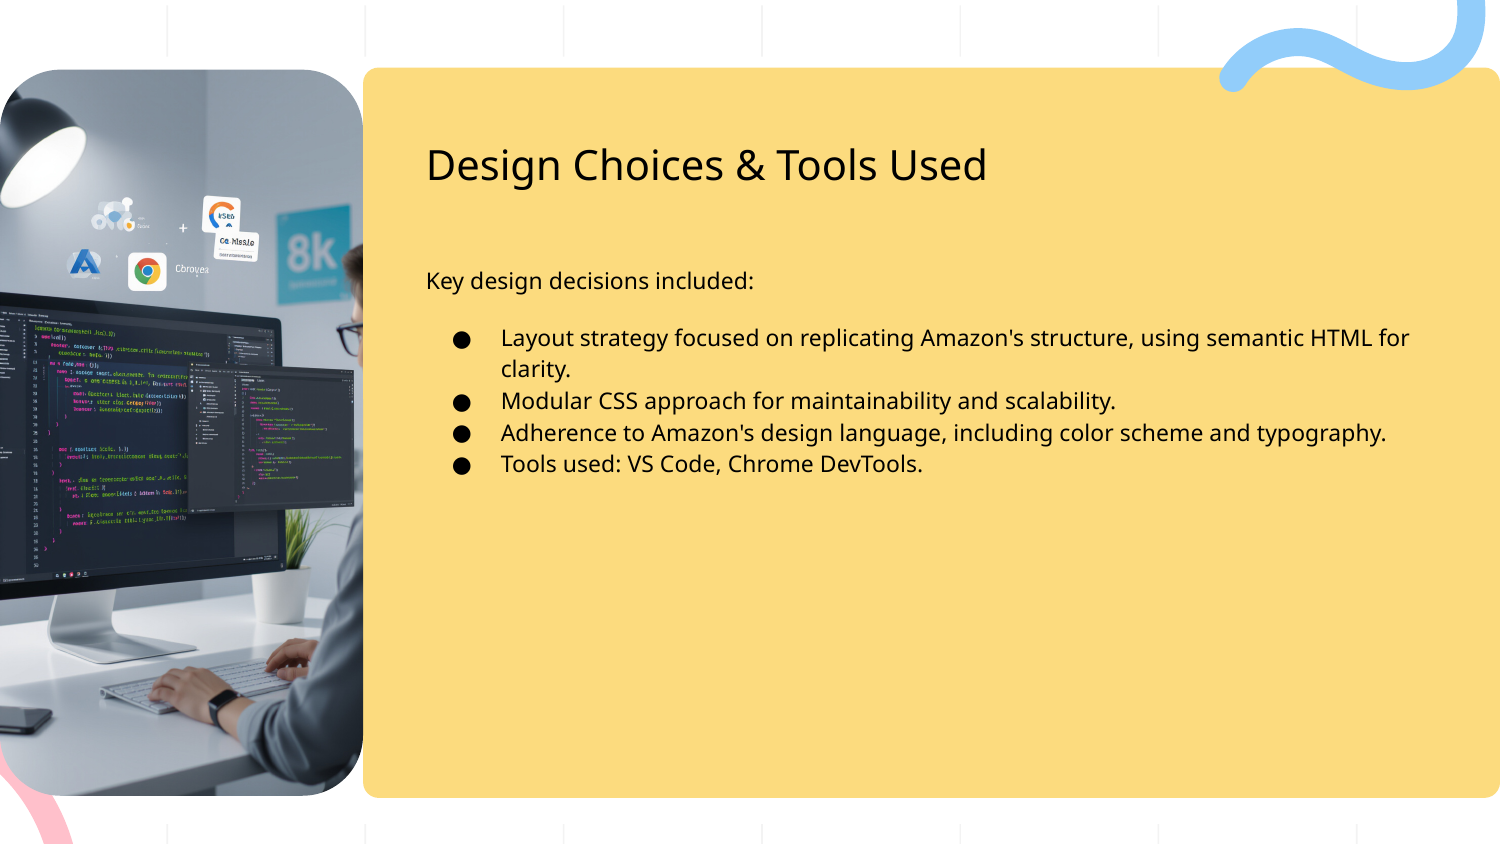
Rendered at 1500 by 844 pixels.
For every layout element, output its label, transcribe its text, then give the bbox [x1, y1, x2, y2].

picture [0, 69, 364, 796]
title Design Choices & Tools Used [410, 123, 1441, 214]
list Key design decisions included: Layout strategy focused on replicating Amazon's structure, using semantic HTML for clarity. Modular CSS approach for maintainability and scalability. Adherence to Amazon's design language, including color scheme and typography. Tools used: VS Code, Chrome DevTools. [410, 247, 1441, 743]
